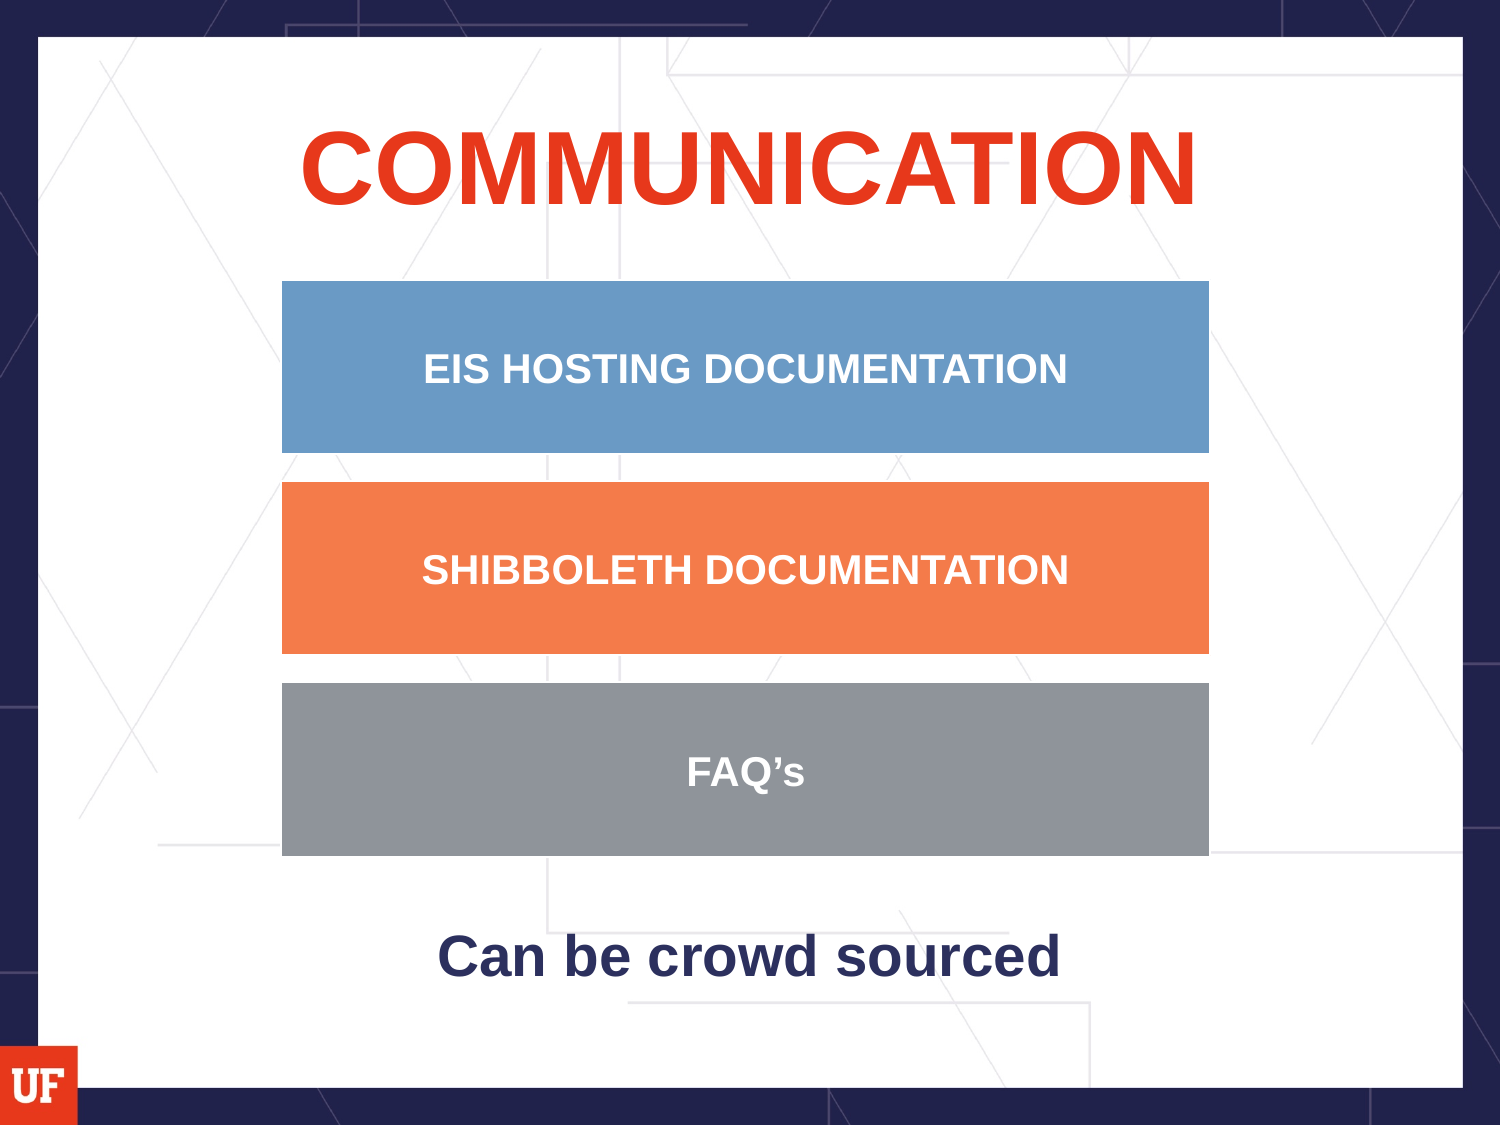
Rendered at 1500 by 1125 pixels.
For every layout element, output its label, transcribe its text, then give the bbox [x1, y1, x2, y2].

text_box Can be crowd sourced [62, 911, 1438, 996]
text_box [280, 279, 1211, 455]
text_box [280, 682, 1211, 857]
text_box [280, 480, 1211, 656]
picture [0, 0, 1500, 1125]
title COMMUNICATION [62, 62, 1438, 263]
